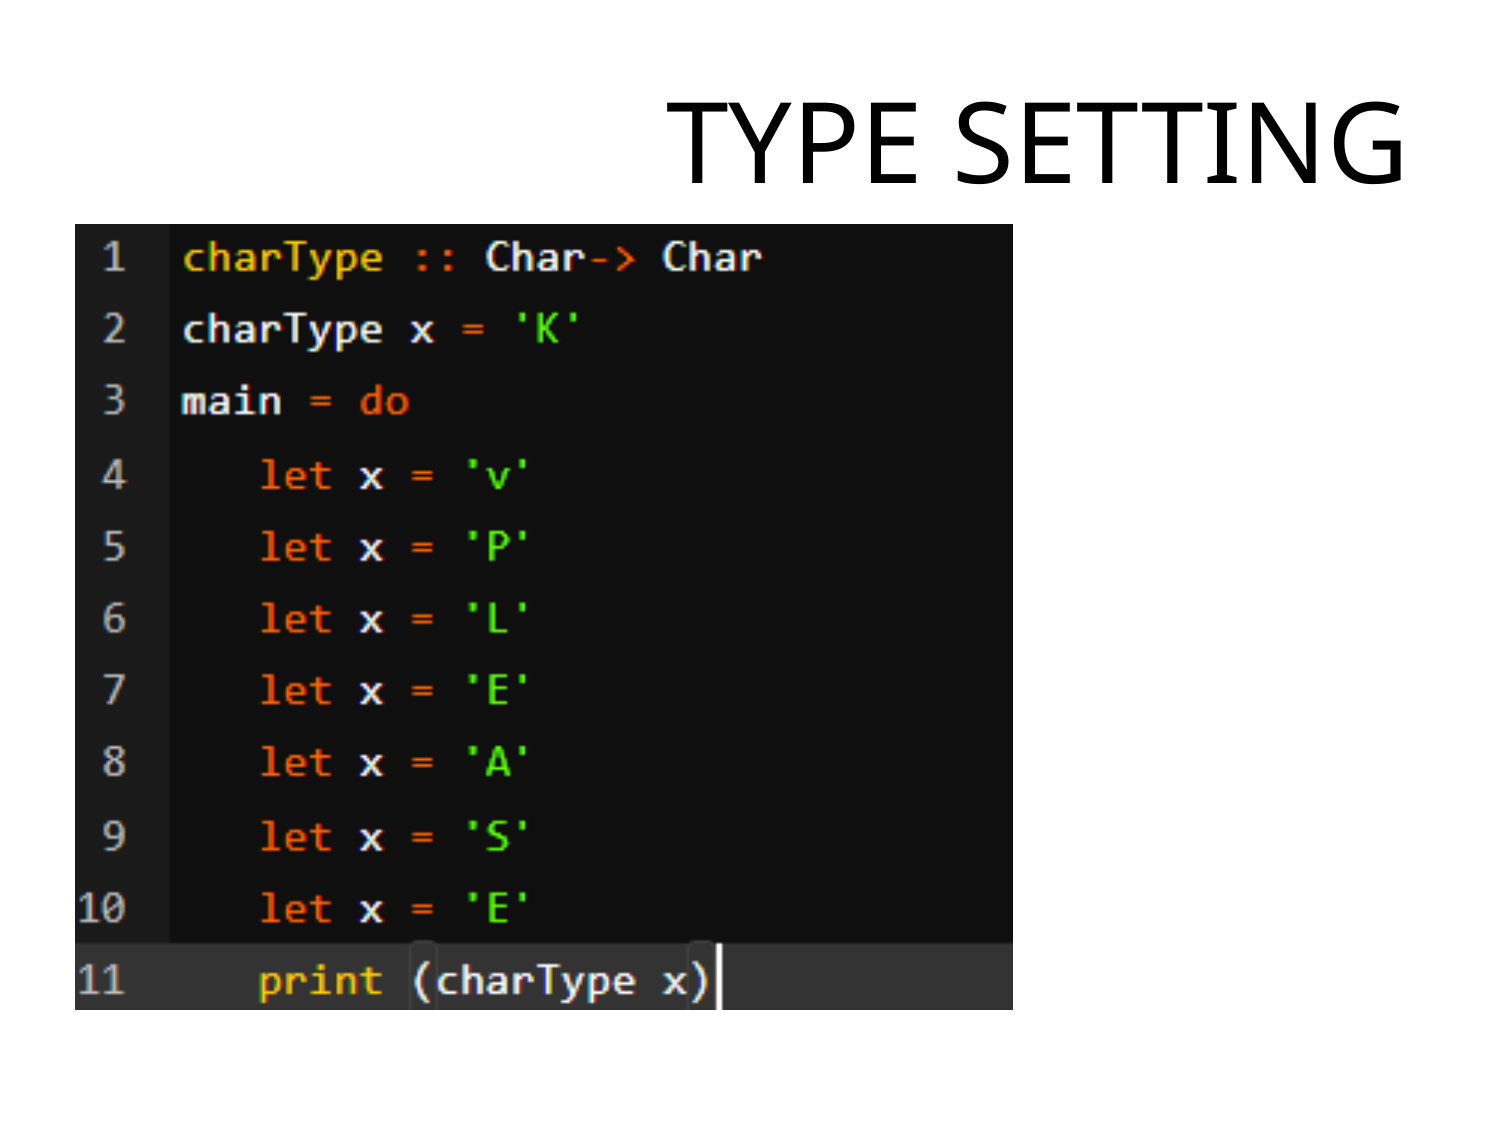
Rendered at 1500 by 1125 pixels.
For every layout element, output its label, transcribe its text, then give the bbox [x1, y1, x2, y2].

picture [74, 223, 1013, 1010]
title TYPE SETTING [75, 45, 1425, 233]
